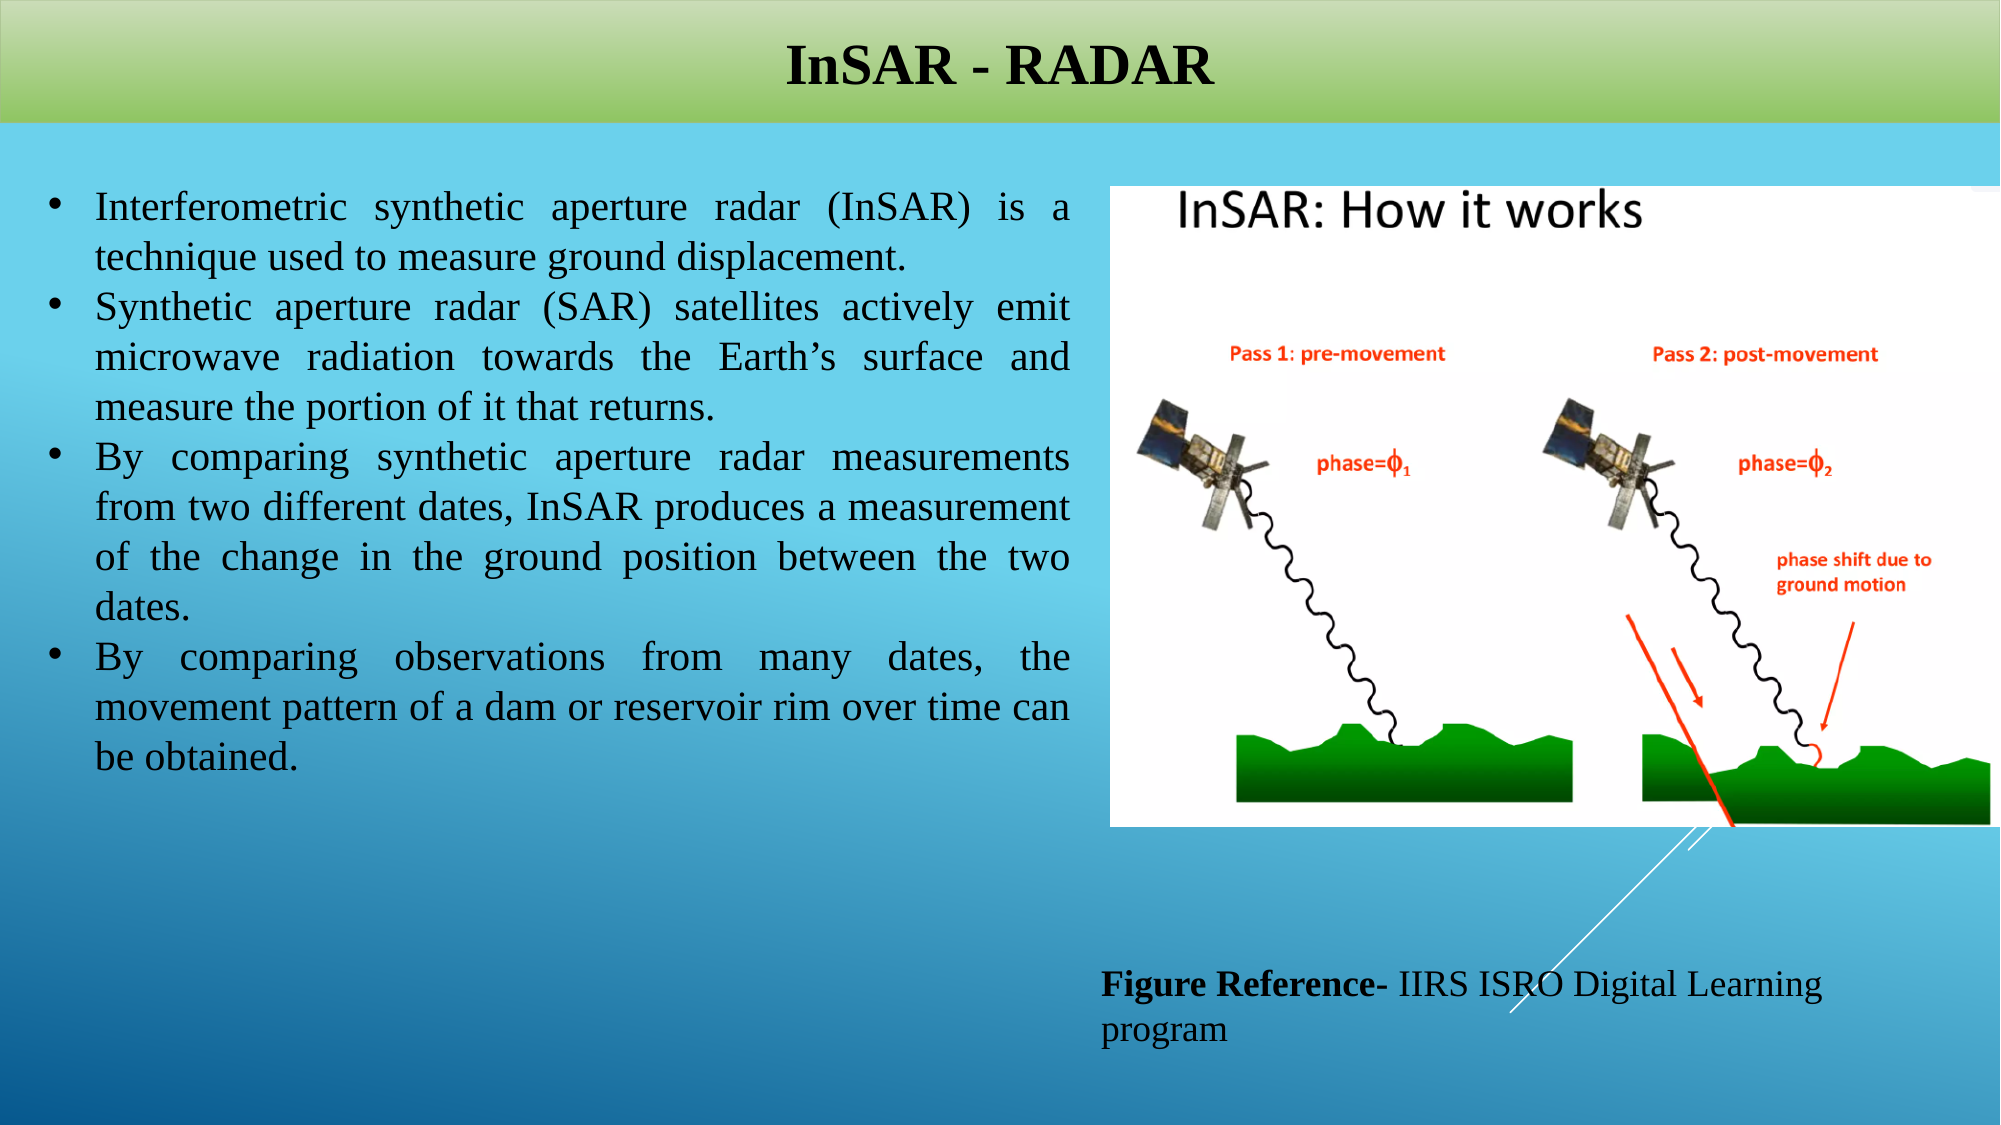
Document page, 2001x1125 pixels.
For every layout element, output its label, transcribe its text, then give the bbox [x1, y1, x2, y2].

text_box InSAR - RADAR [0, 0, 2000, 123]
picture [1110, 186, 2000, 827]
text_box Figure Reference- IIRS ISRO Digital Learning program [1086, 951, 1895, 1057]
text_box Interferometric synthetic aperture radar (InSAR) is a technique used to measure ground displacement. Synthetic aperture radar (SAR) satellites actively emit microwave radiation towards the Earth’s surface and measure the portion of it that returns. By comparing synthetic aperture radar measurements from two different dates, InSAR produces a measurement of the change in the ground position between the two dates. By comparing observations from many dates, the movement pattern of a dam or reservoir rim over time can be obtained. [33, 171, 1087, 882]
